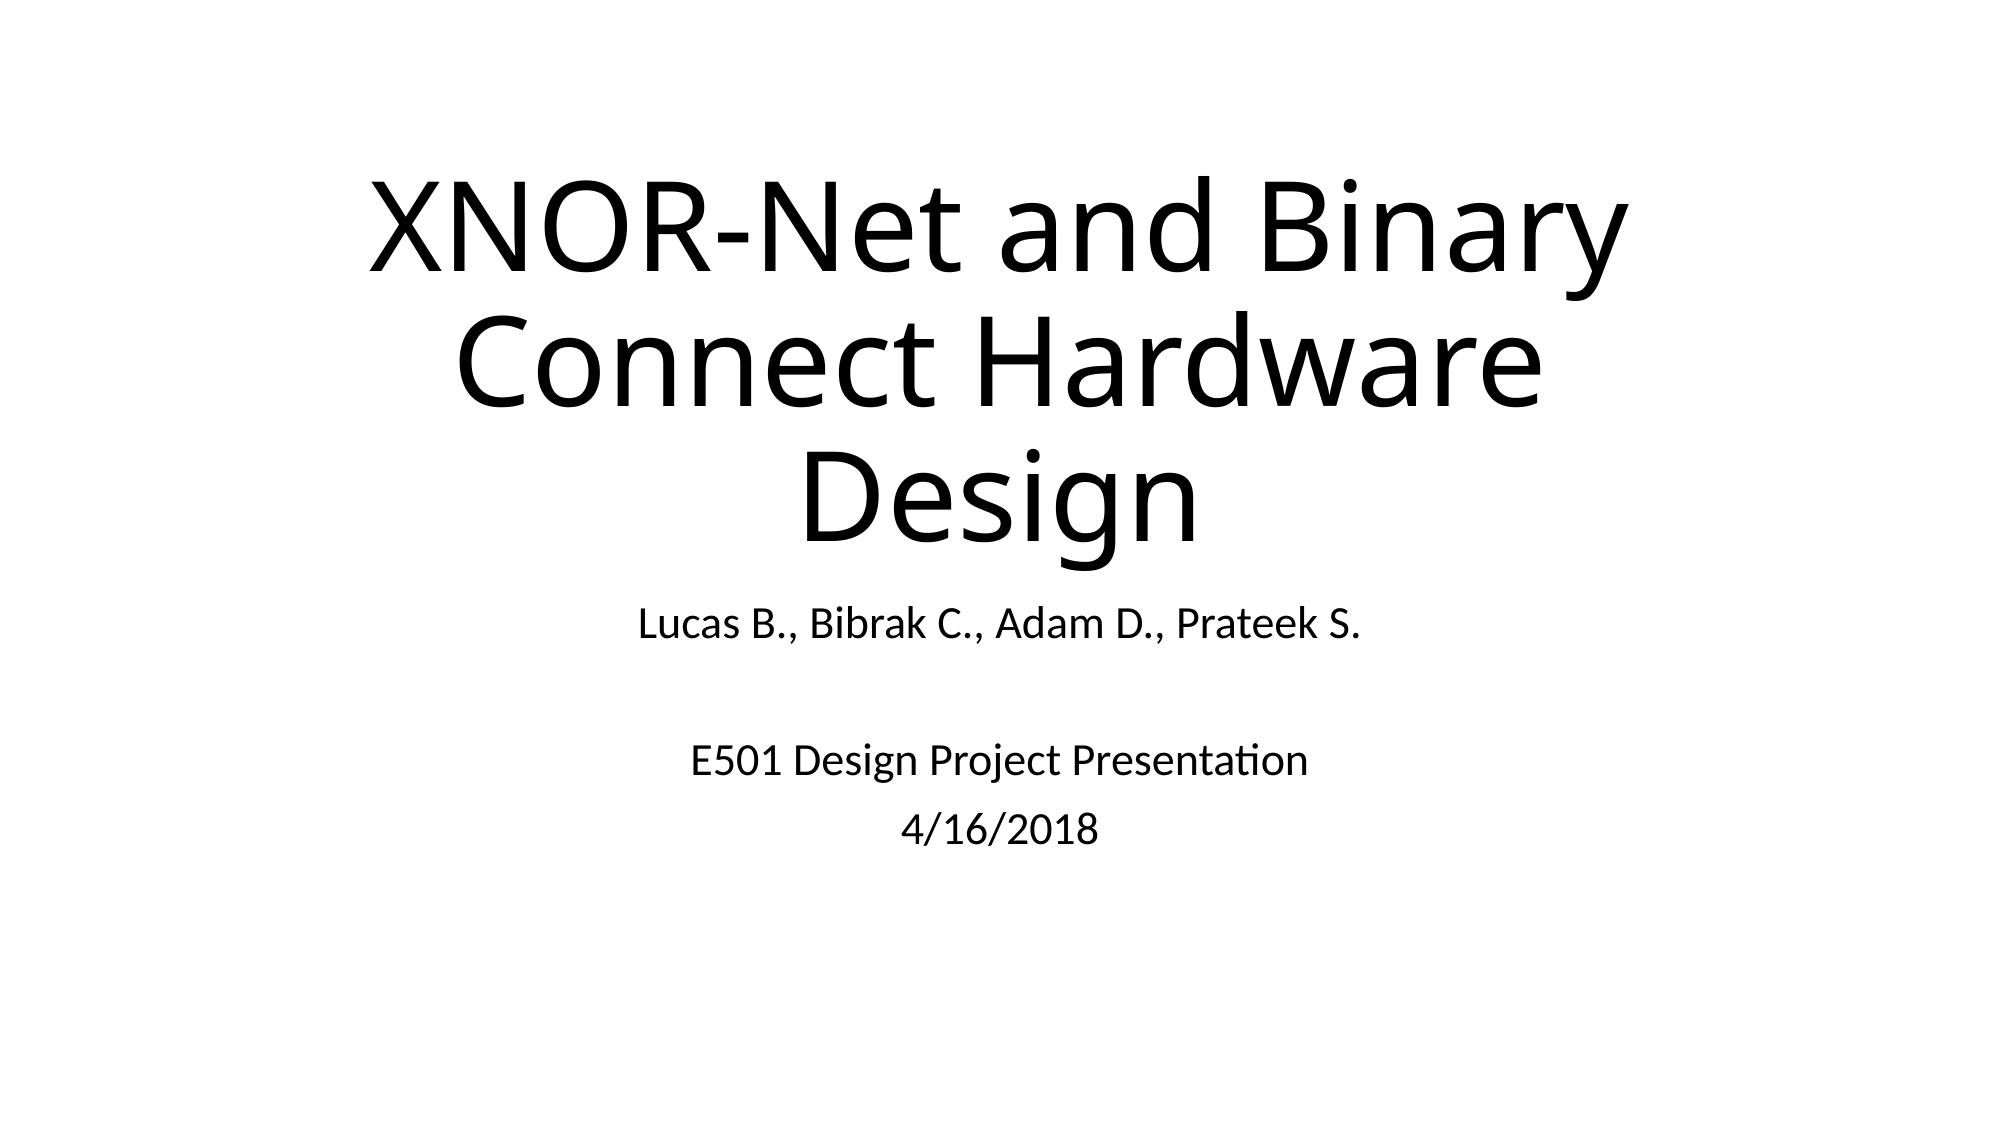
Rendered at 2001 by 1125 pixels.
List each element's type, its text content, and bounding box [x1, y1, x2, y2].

title XNOR-Net and Binary Connect Hardware Design [249, 184, 1750, 576]
subtitle Lucas B., Bibrak C., Adam D., Prateek S. E501 Design Project Presentation 4/16/2018 [249, 590, 1750, 863]
